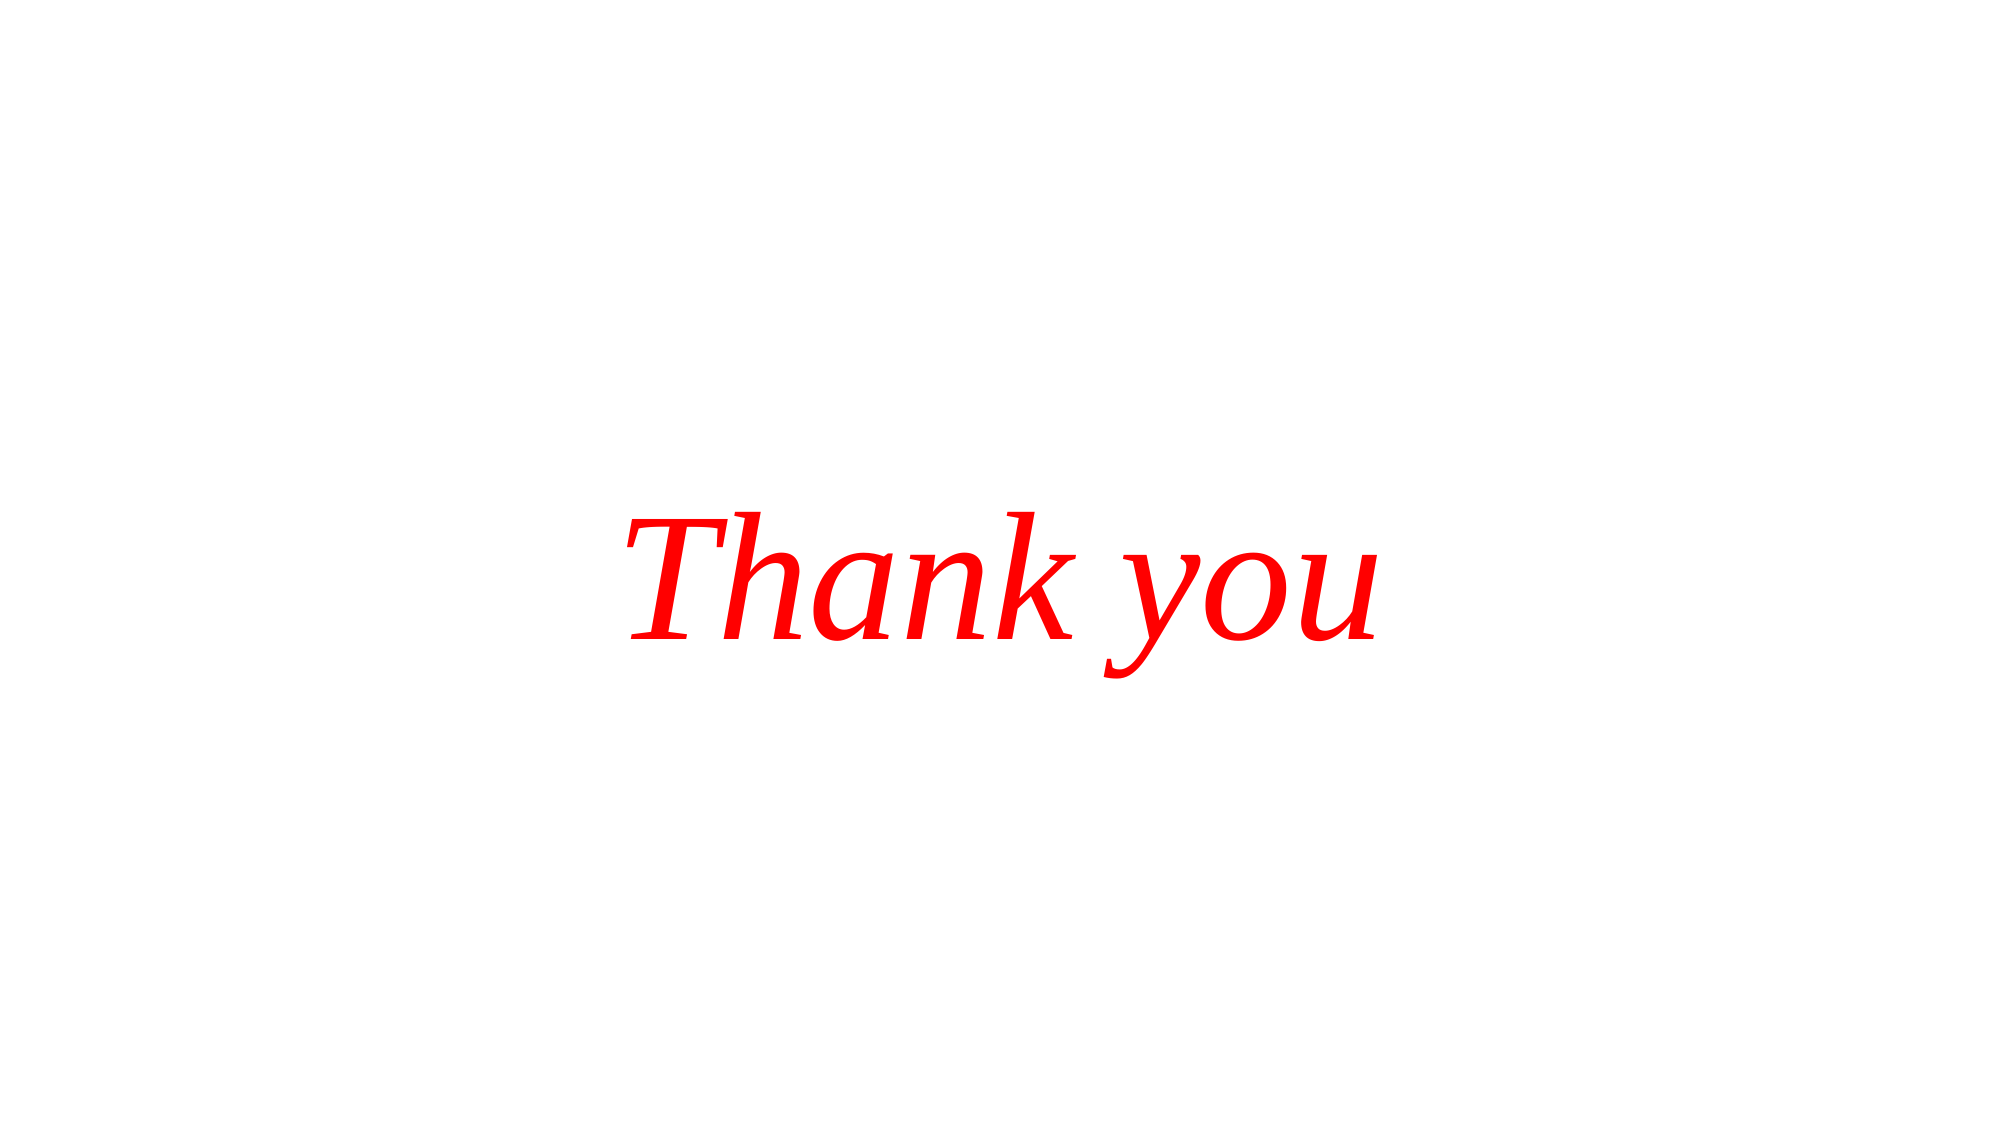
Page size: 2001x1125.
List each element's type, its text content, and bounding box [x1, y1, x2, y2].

list Thank you [137, 299, 1863, 1014]
